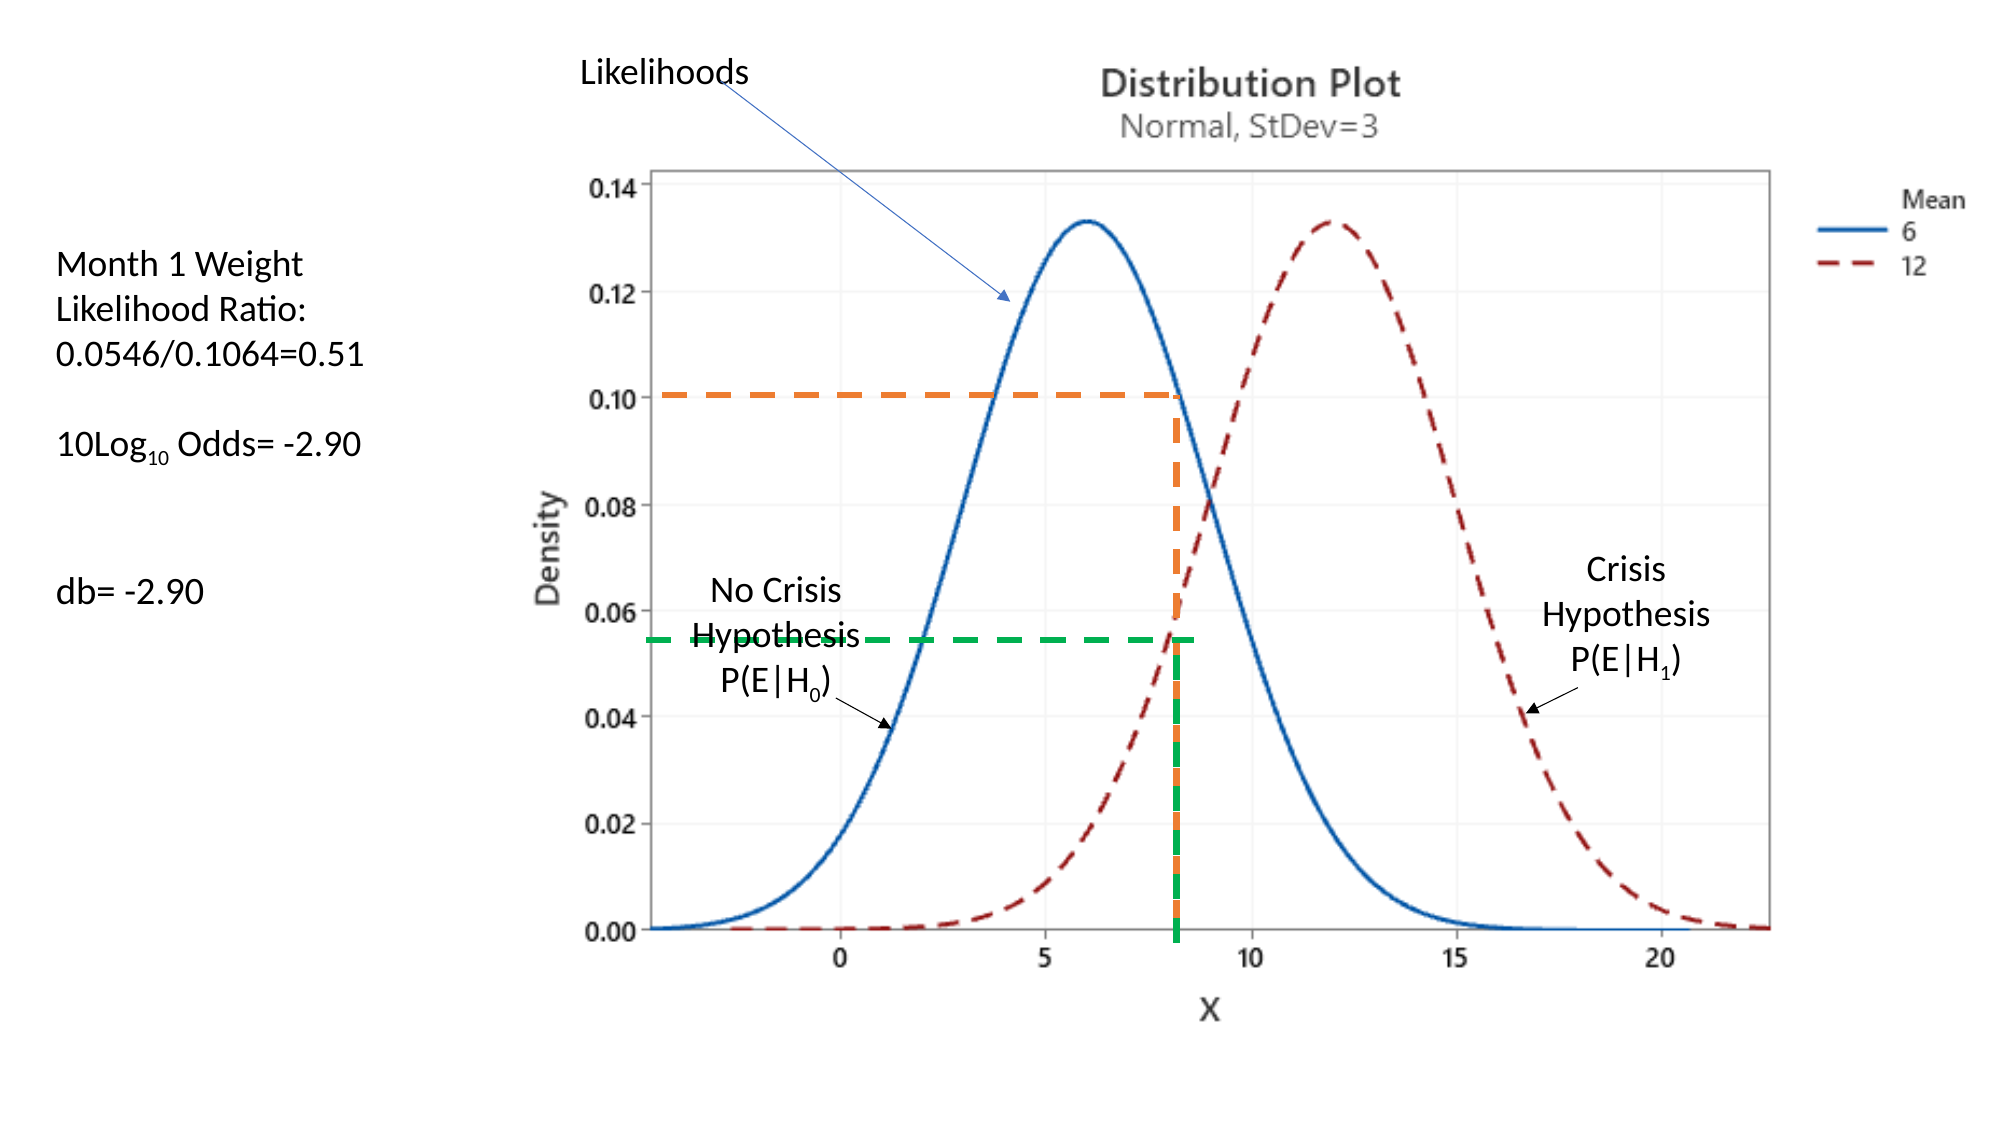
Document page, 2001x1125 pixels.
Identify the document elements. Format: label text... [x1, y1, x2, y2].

text_box Month 1 Weight Likelihood Ratio: 0.0546/0.1064=0.51 10Log10 Odds= -2.90 db= -2.90 [40, 231, 401, 620]
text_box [1525, 687, 1578, 714]
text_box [835, 697, 892, 729]
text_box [720, 80, 1011, 302]
picture [489, 39, 1989, 1041]
